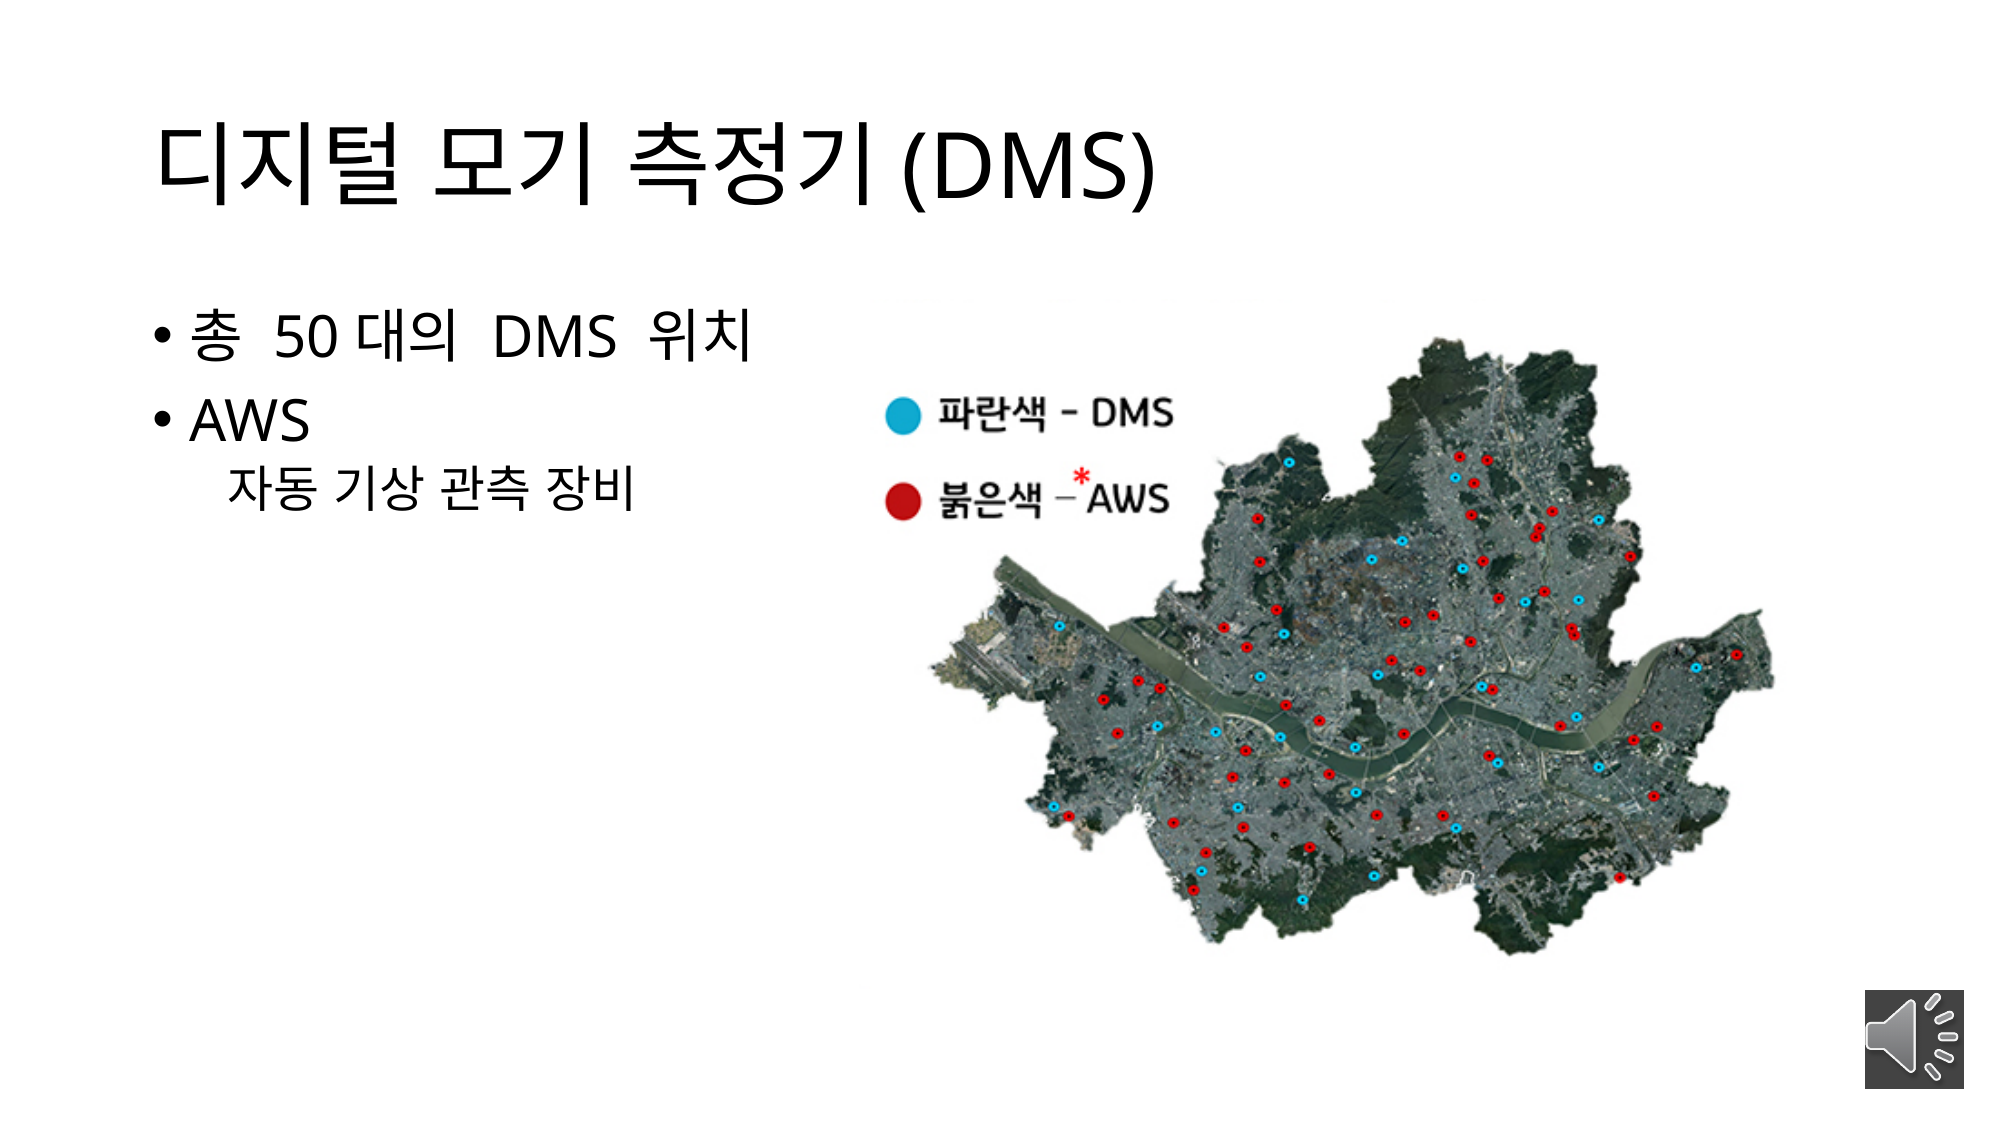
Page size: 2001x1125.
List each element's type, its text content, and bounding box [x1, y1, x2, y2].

picture [1864, 989, 1965, 1090]
title 디지털 모기 측정기(DMS) [137, 59, 1863, 278]
list 총 50대의 DMS 위치 AWS 자동 기상 관측 장비 [137, 299, 1863, 1014]
picture [859, 299, 1805, 989]
